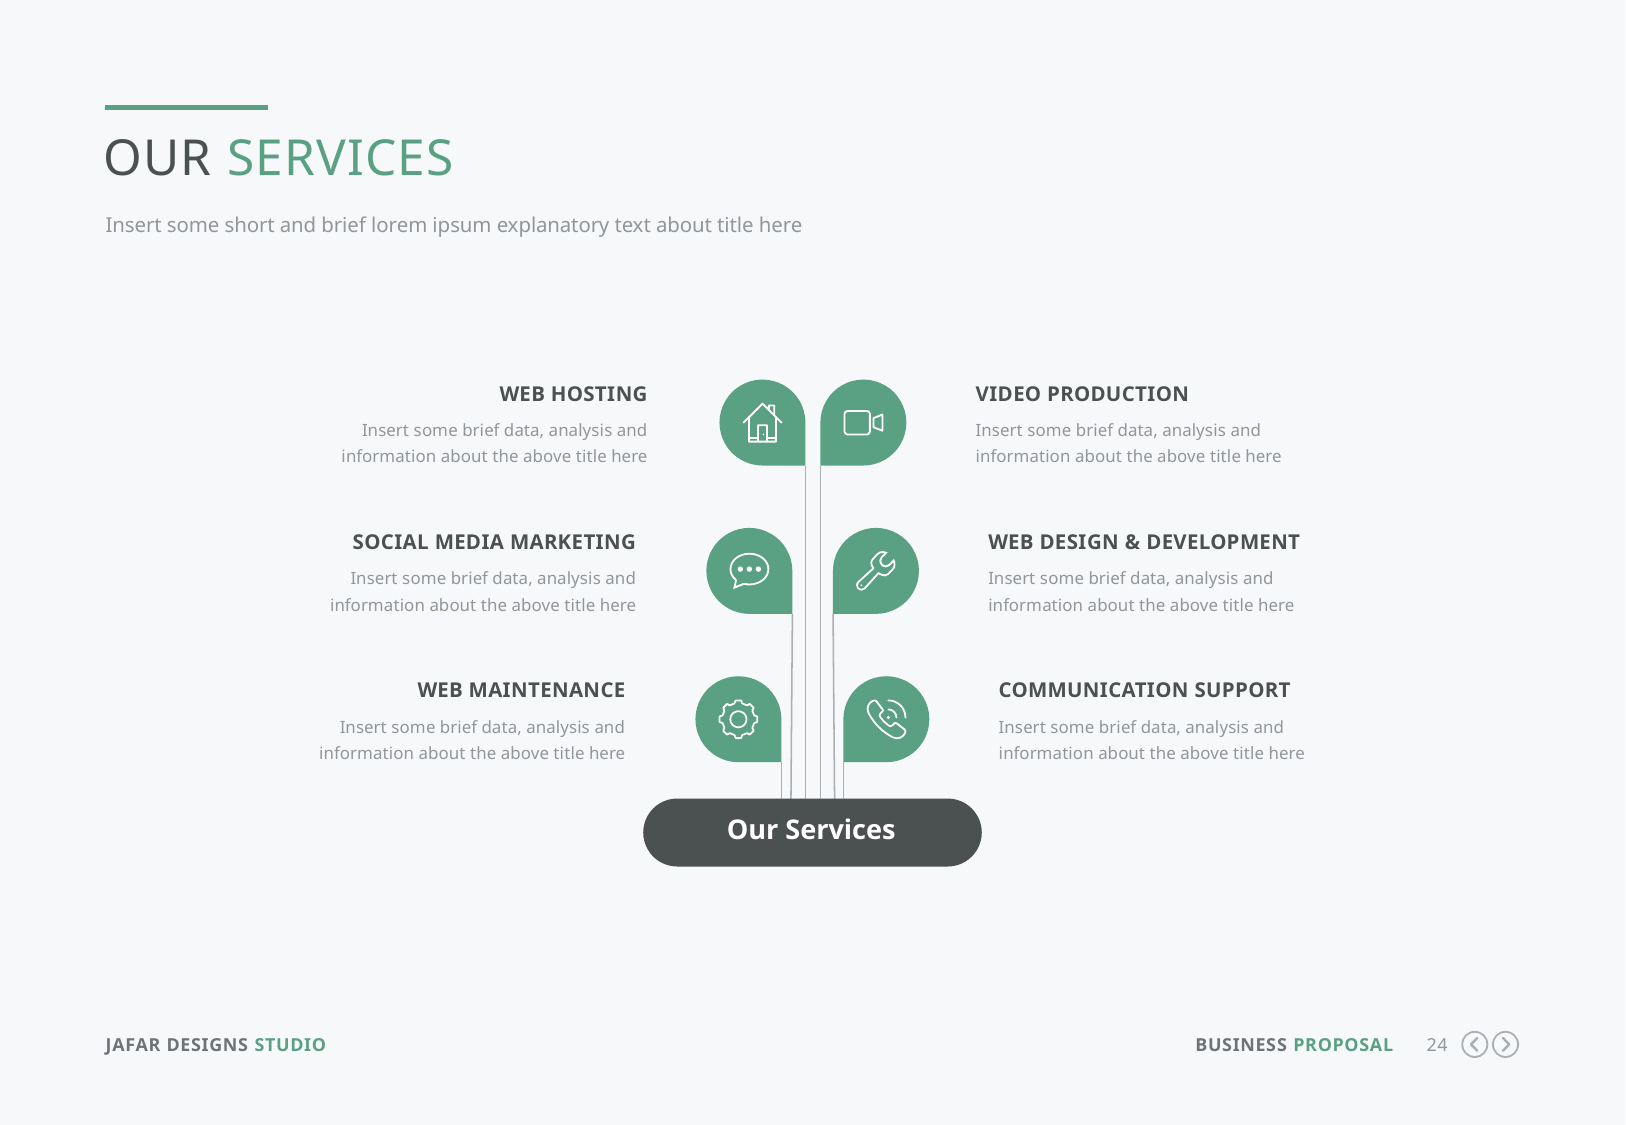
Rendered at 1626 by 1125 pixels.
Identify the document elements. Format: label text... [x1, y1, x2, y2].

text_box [998, 677, 1368, 764]
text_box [256, 677, 626, 764]
list Insert some short and brief lorem ipsum explanatory text about title here [105, 209, 1519, 241]
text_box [643, 798, 982, 867]
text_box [267, 528, 637, 616]
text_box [278, 380, 648, 467]
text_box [975, 380, 1345, 467]
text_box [988, 528, 1358, 616]
list Our services [103, 125, 1518, 188]
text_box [695, 379, 930, 798]
